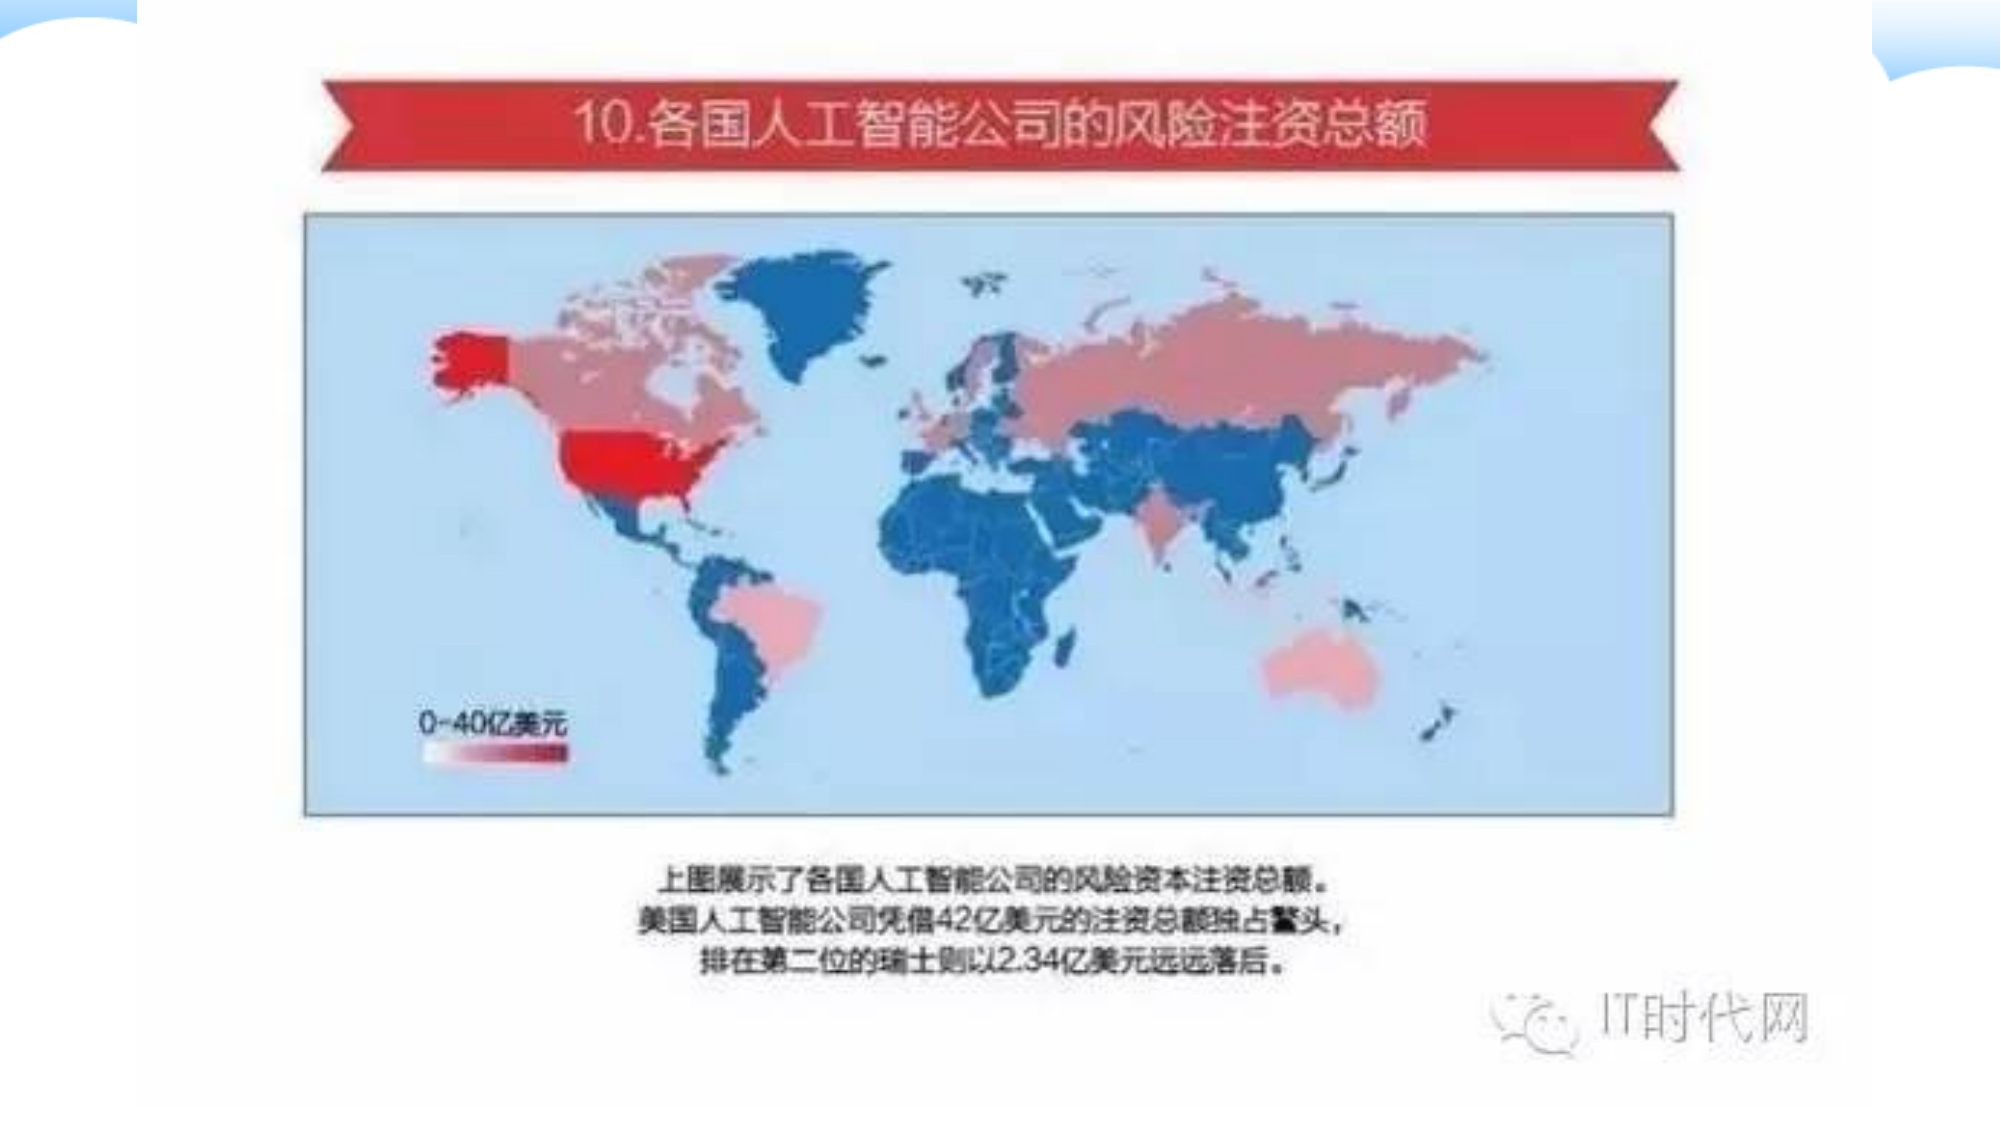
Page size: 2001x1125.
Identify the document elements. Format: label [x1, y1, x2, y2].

list [137, 0, 1872, 1107]
picture [0, 0, 137, 148]
picture [1872, 0, 2000, 148]
